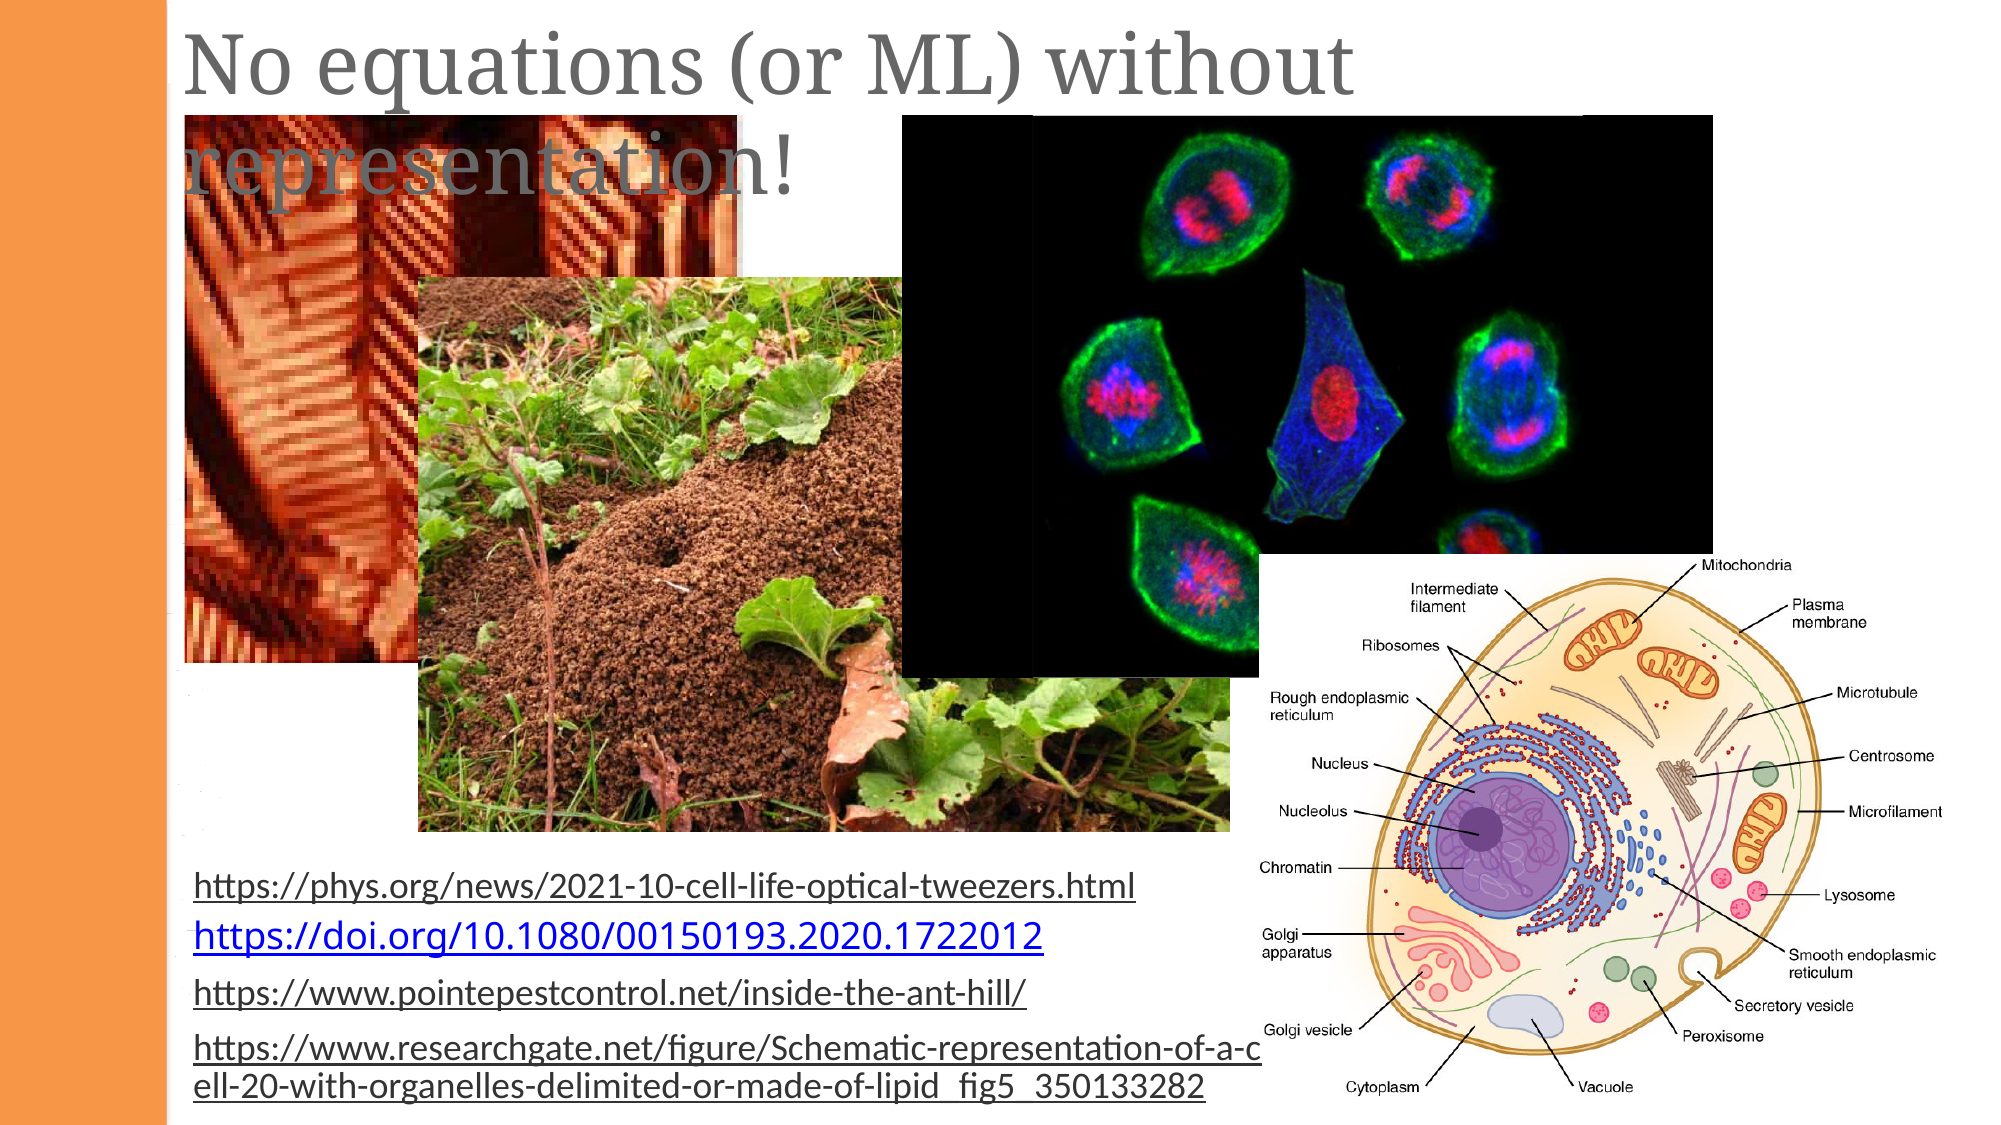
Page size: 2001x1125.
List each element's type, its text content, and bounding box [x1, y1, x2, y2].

picture [184, 115, 1942, 1097]
text_box No equations (or ML) without representation! [168, 3, 2000, 84]
text_box https://phys.org/news/2021-10-cell-life-optical-tweezers.html [178, 853, 1179, 913]
text_box https://www.researchgate.net/figure/Schematic-representation-of-a-cell-20-with-organelles-delimited-or-made-of-lipid_fig5_350133282 [178, 1015, 1280, 1121]
text_box https://doi.org/10.1080/00150193.2020.1722012 [178, 913, 1179, 960]
text_box https://www.pointepestcontrol.net/inside-the-ant-hill/ [178, 960, 1179, 1015]
